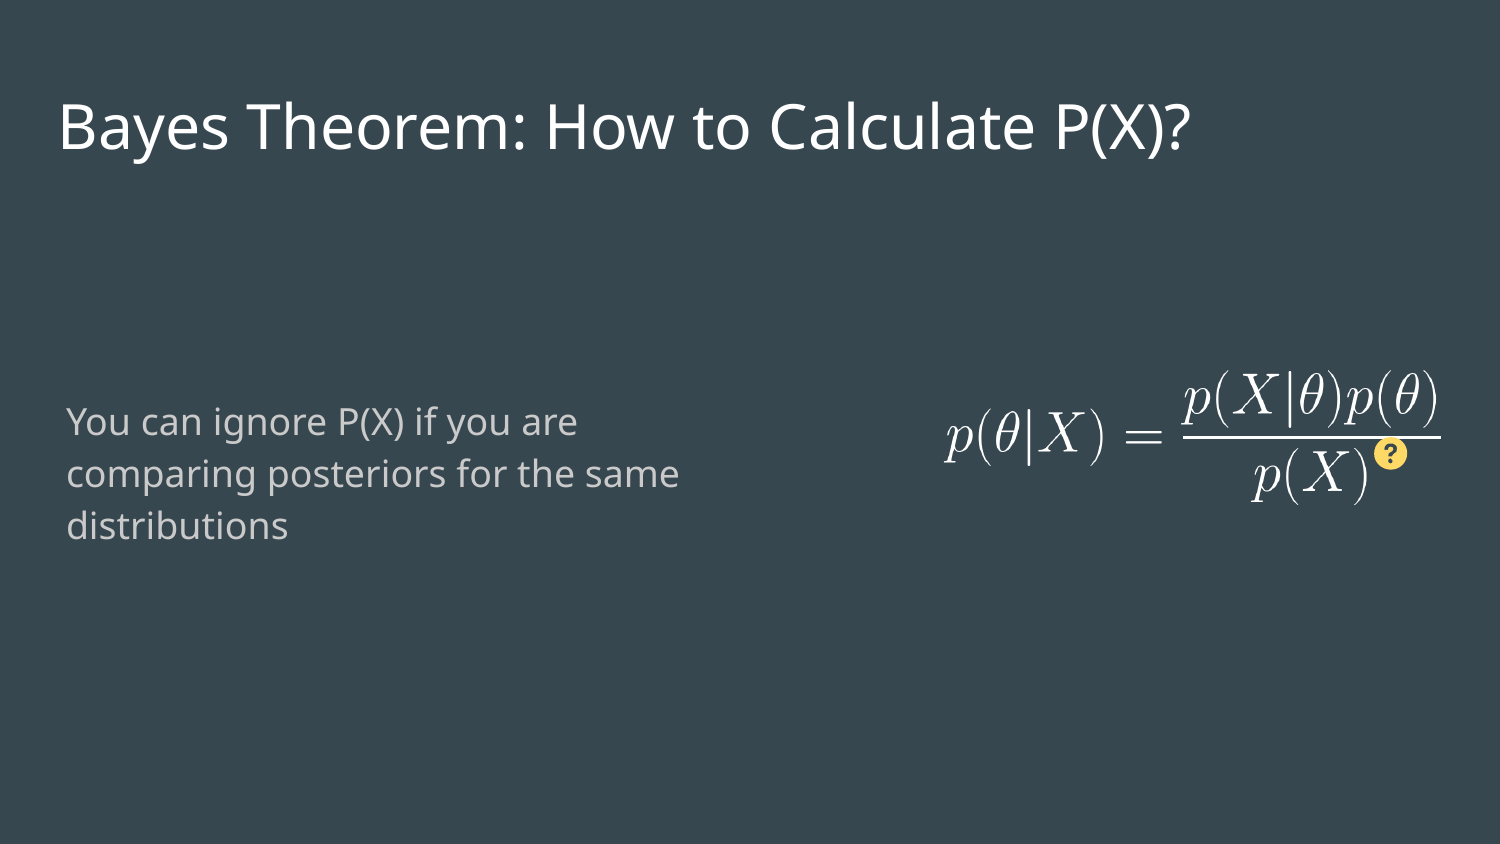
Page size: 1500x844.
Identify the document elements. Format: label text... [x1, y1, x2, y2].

picture [943, 370, 1441, 505]
list You can ignore P(X) if you are comparing posteriors for the same distributions [51, 189, 708, 750]
title Bayes Theorem: How to Calculate P(X)? [42, 71, 1441, 166]
